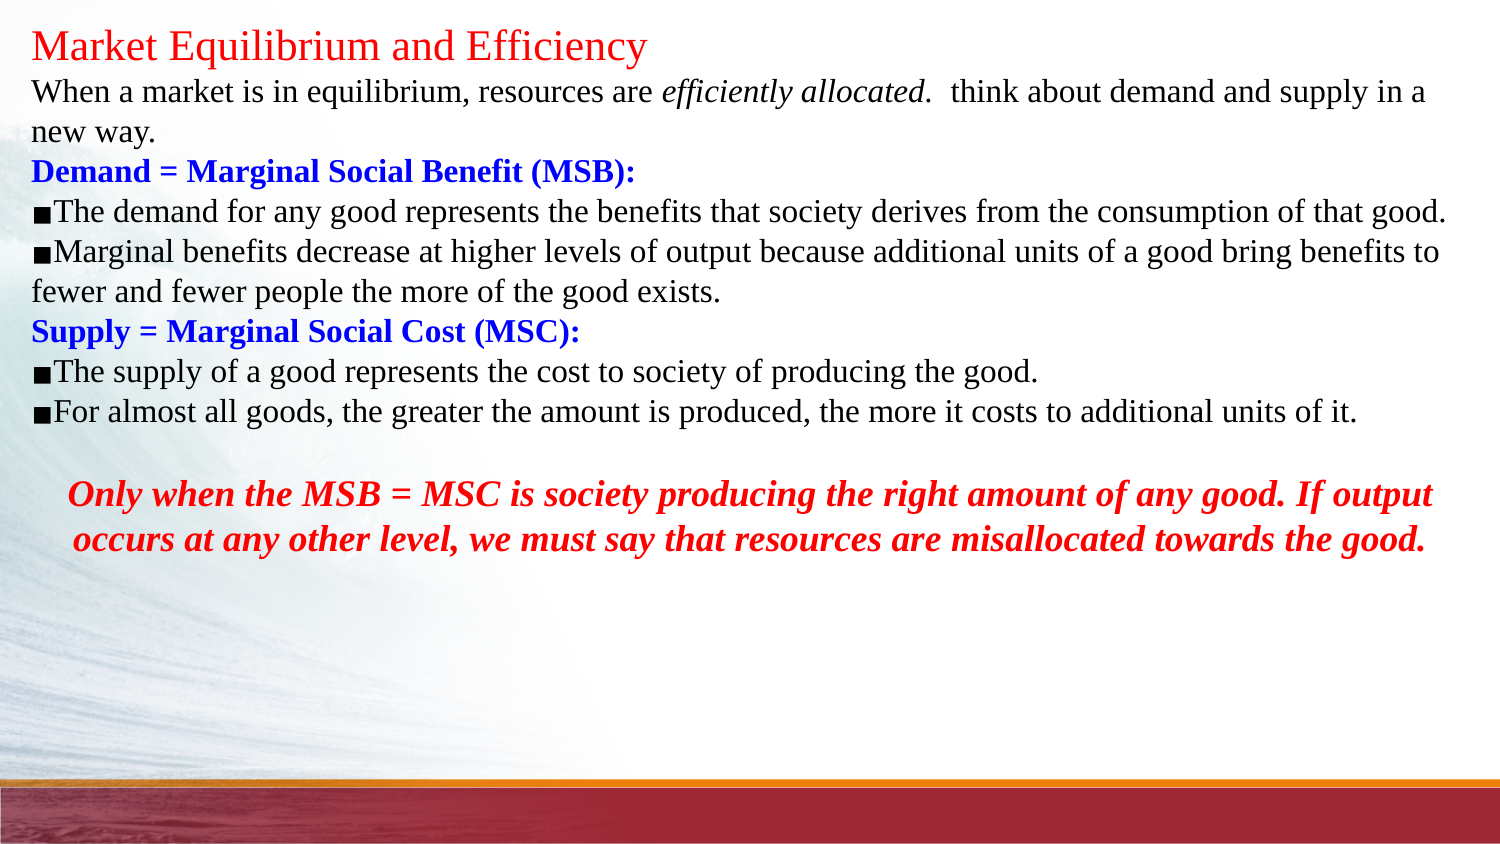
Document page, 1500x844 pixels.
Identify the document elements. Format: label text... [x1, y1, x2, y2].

text_box Market Equilibrium and Efficiency When a market is in equilibrium, resources are efficiently allocated. think about demand and supply in a new way. Demand = Marginal Social Benefit (MSB): The demand for any good represents the benefits that society derives from the consumption of that good. Marginal benefits decrease at higher levels of output because additional units of a good bring benefits to fewer and fewer people the more of the good exists. Supply = Marginal Social Cost (MSC): The supply of a good represents the cost to society of producing the good. For almost all goods, the greater the amount is produced, the more it costs to additional units of it. Only when the MSB = MSC is society producing the right amount of any good. If output occurs at any other level, we must say that resources are misallocated towards the good. [19, 11, 1482, 619]
picture [0, 0, 1500, 844]
